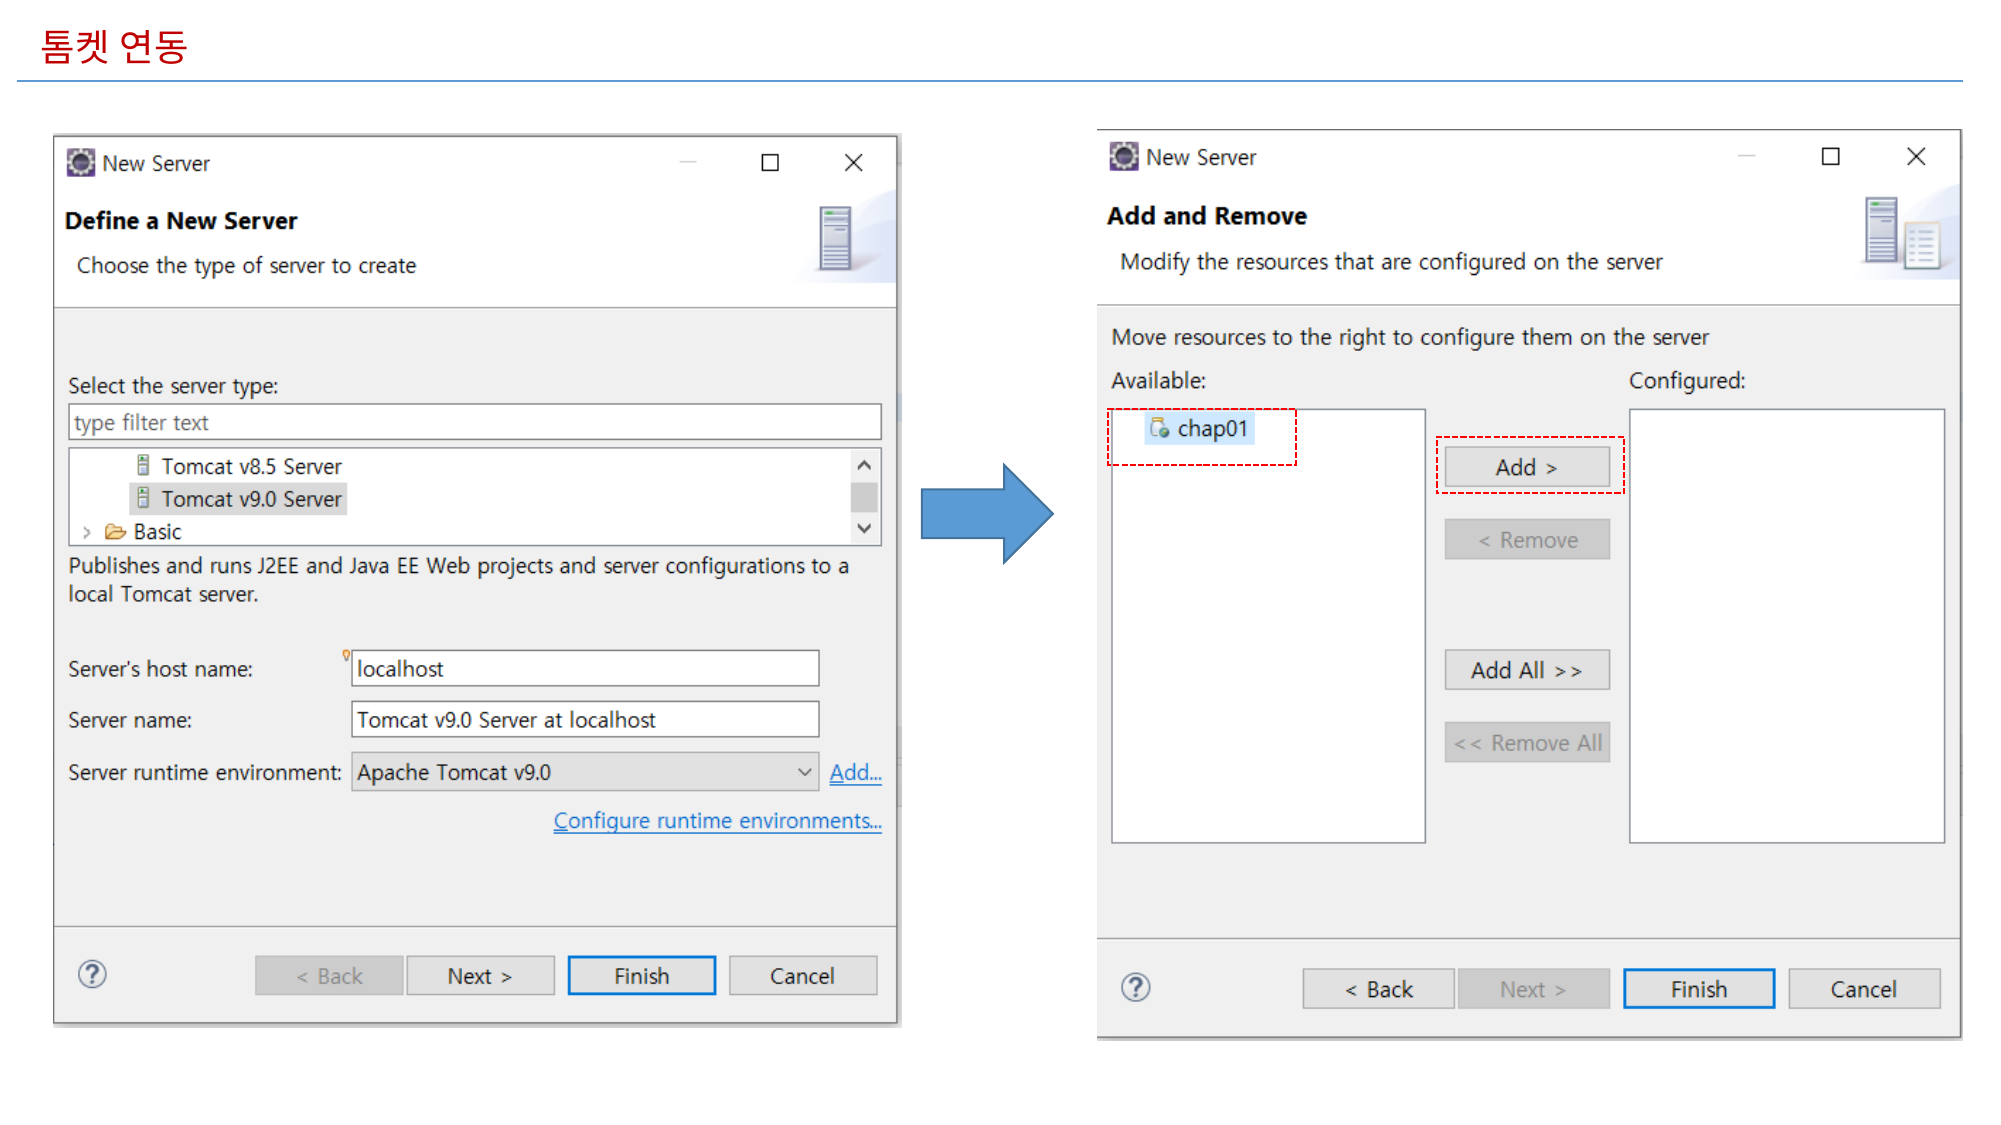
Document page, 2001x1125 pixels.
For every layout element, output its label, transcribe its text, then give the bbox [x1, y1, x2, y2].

text_box 톰켓 연동 [25, 16, 729, 77]
picture [53, 133, 902, 1028]
picture [1097, 129, 1964, 1041]
text_box [920, 462, 1055, 565]
